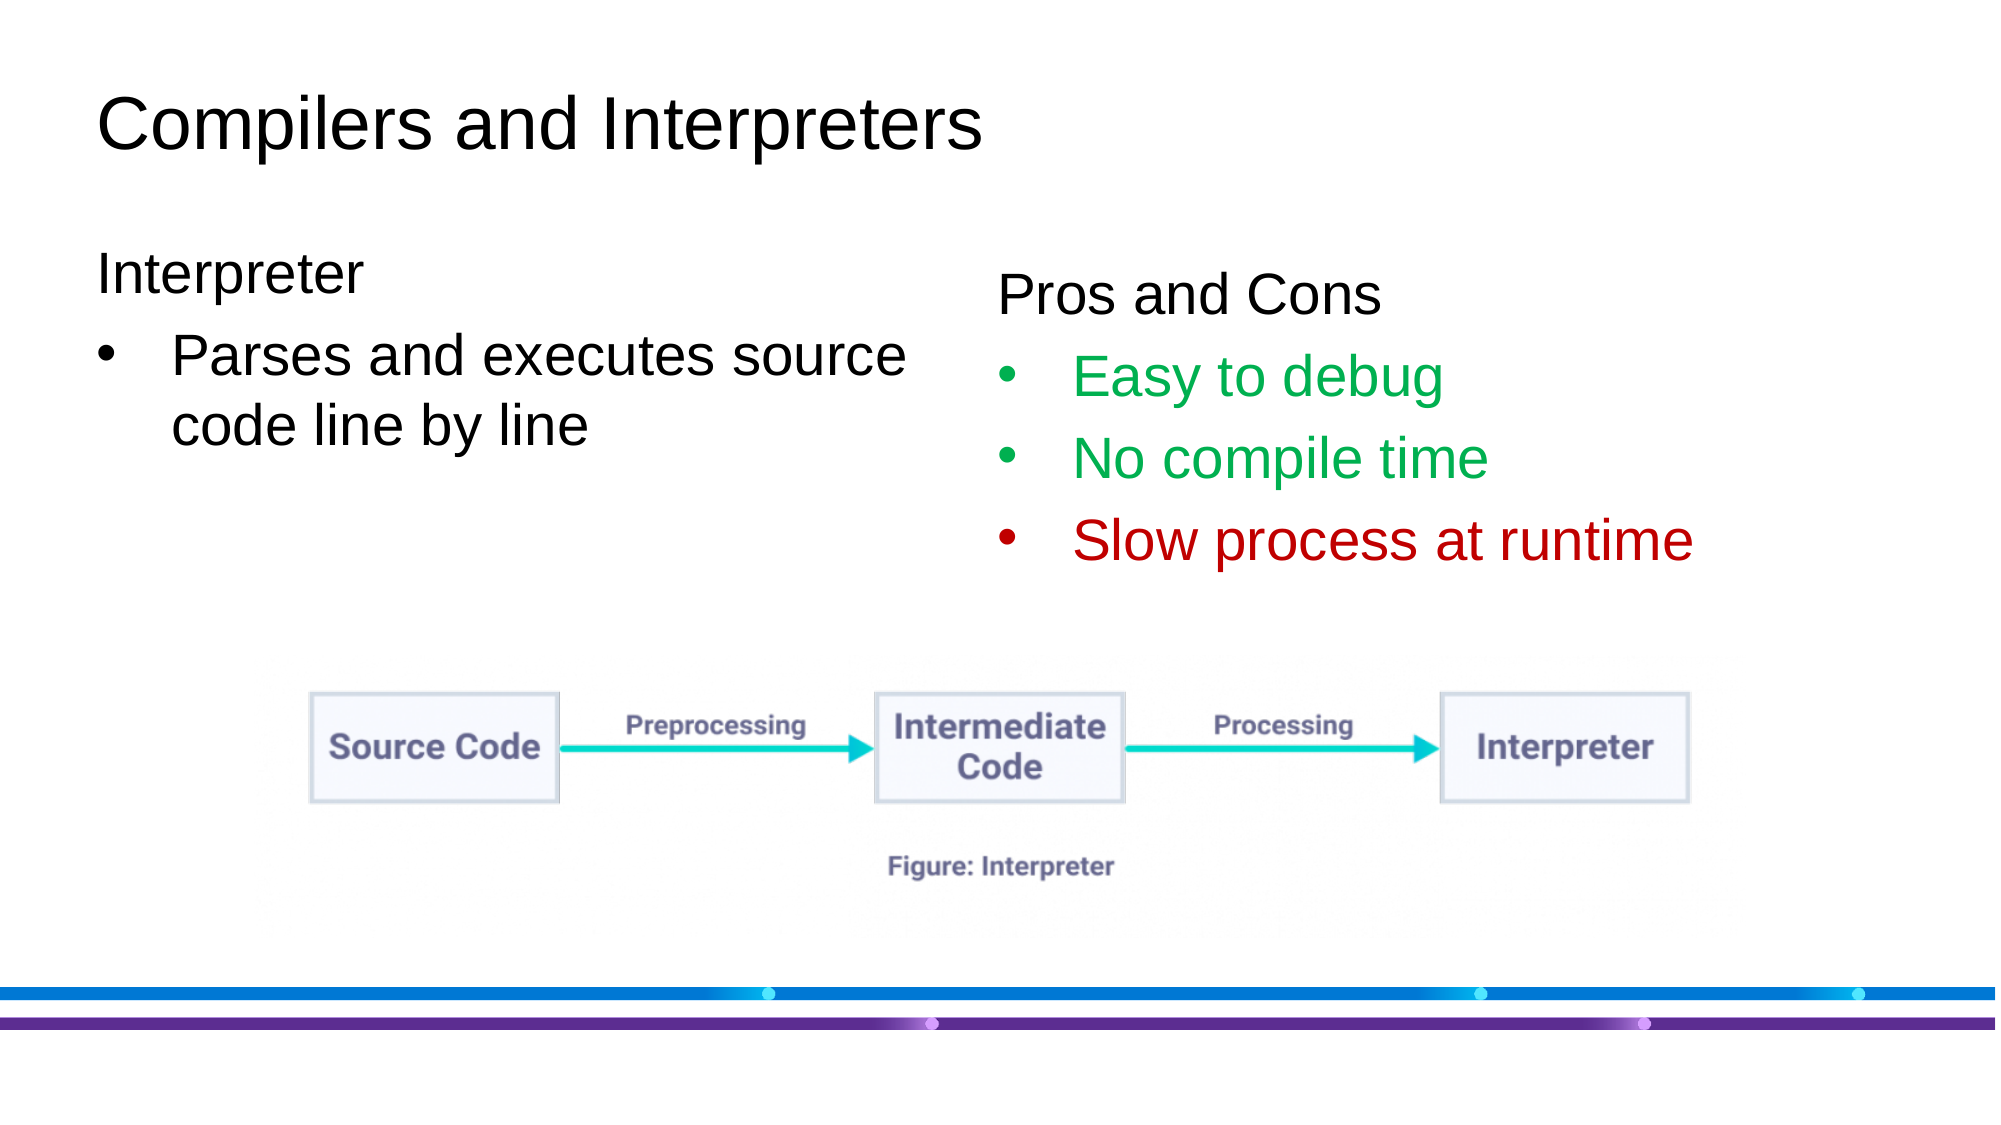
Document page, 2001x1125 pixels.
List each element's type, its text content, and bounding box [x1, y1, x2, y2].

picture [0, 987, 2000, 1030]
title Compilers and Interpreters [96, 75, 1904, 263]
picture [254, 655, 1746, 938]
list Interpreter Parses and executes source code line by line [96, 235, 917, 874]
text_box Pros and Cons Easy to debug No compile time Slow process at runtime [997, 256, 1855, 582]
